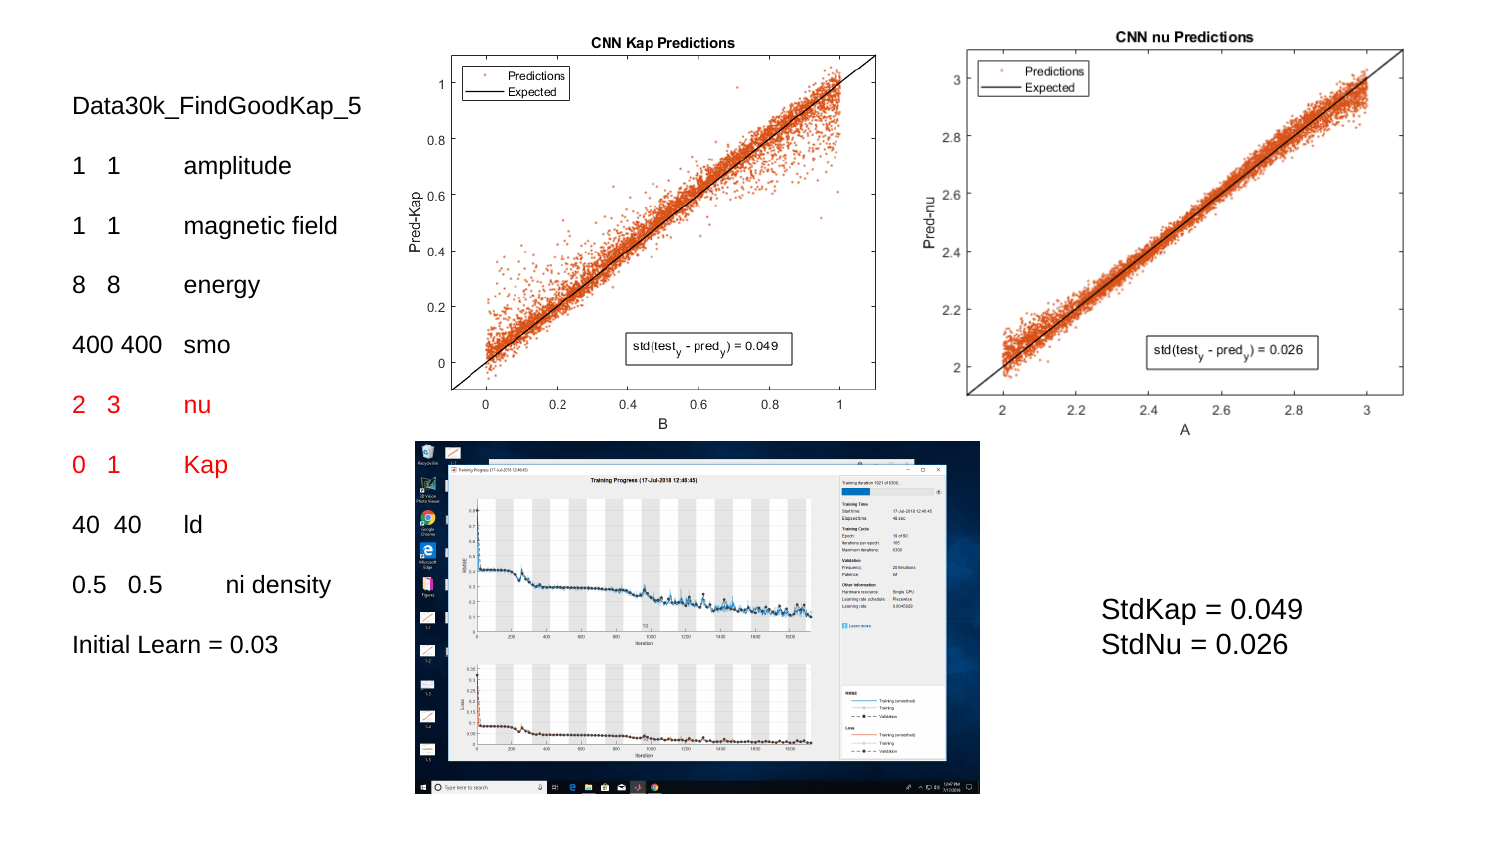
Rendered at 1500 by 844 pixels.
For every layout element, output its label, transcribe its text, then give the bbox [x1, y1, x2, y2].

text_box Data30k_FindGoodKap_5 1 1 amplitude 1 1 magnetic field 8 8 energy 400 400 smo 2 3 nu 0 1 Kap 40 40 ld 0.5 0.5 ni density Initial Learn = 0.03 [57, 44, 410, 766]
text_box StdKap = 0.049 StdNu = 0.026 [1085, 574, 1411, 683]
picture [379, 18, 1458, 794]
